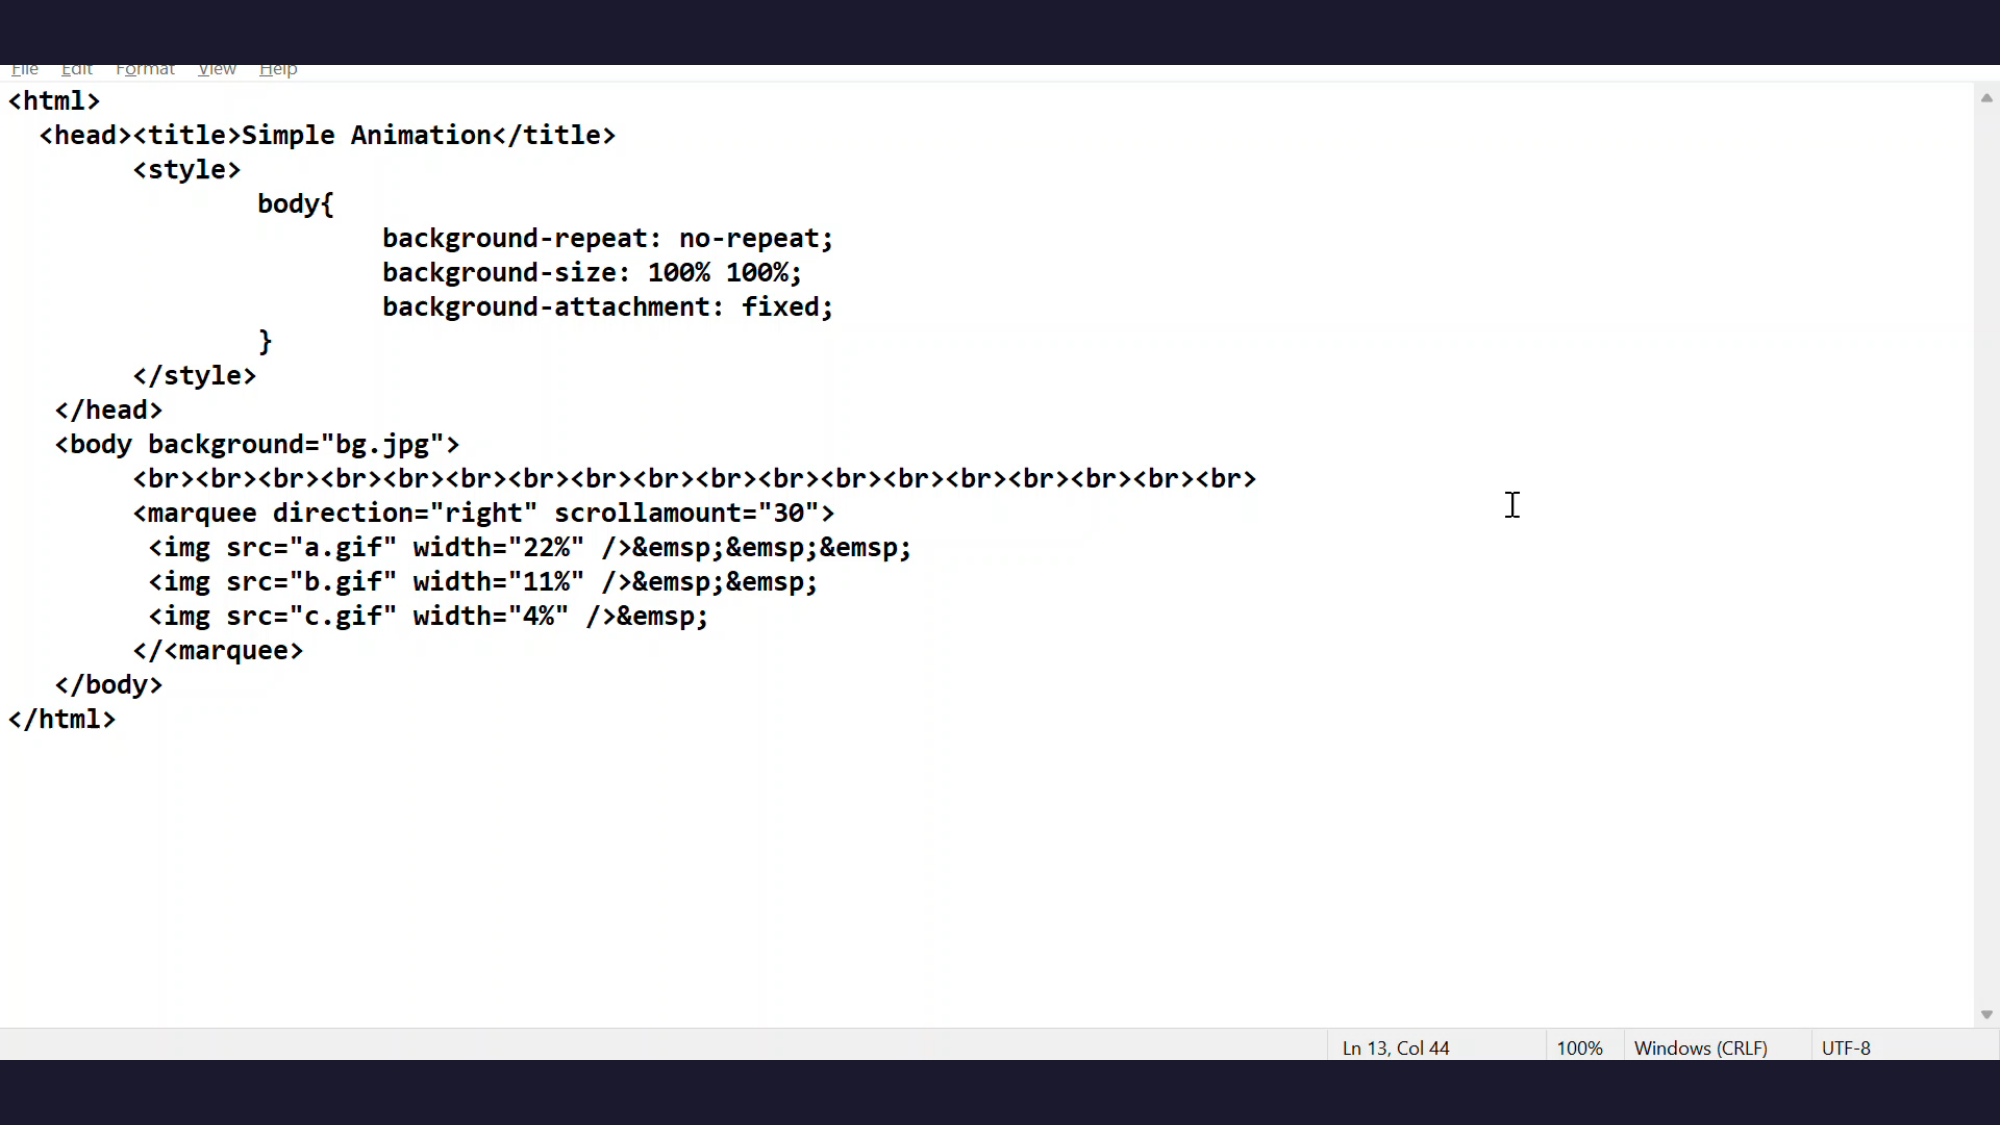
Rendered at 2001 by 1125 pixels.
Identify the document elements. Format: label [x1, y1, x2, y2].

text_box [0, 64, 2000, 1061]
